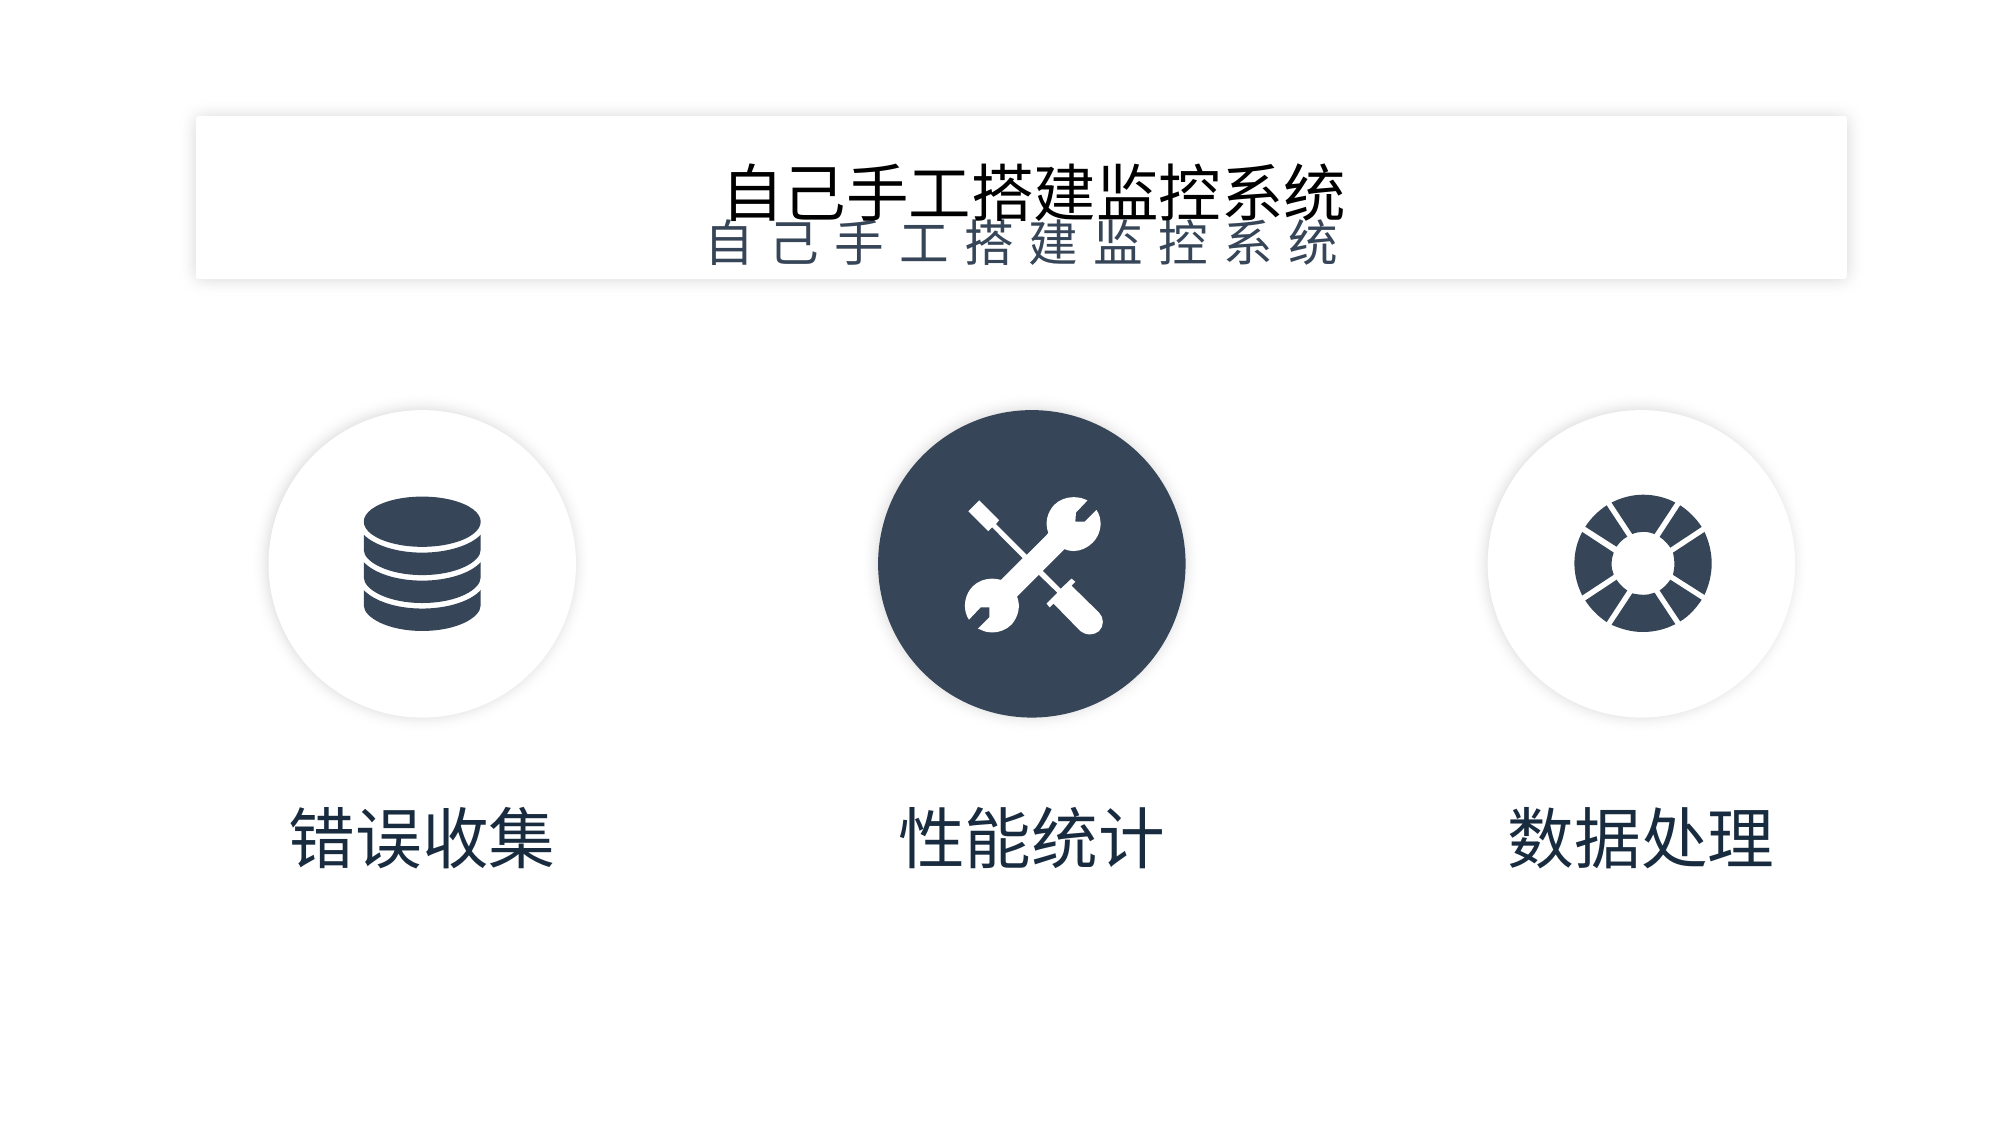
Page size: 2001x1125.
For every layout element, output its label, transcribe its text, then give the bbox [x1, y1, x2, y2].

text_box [1487, 409, 1796, 899]
text_box 自己手工搭建监控系统 [195, 116, 1847, 280]
text_box [964, 497, 1103, 635]
text_box [878, 410, 1186, 718]
text_box 性能统计 [890, 789, 1173, 885]
text_box 自己手工搭建监控系统 [713, 146, 1354, 237]
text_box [268, 409, 577, 899]
